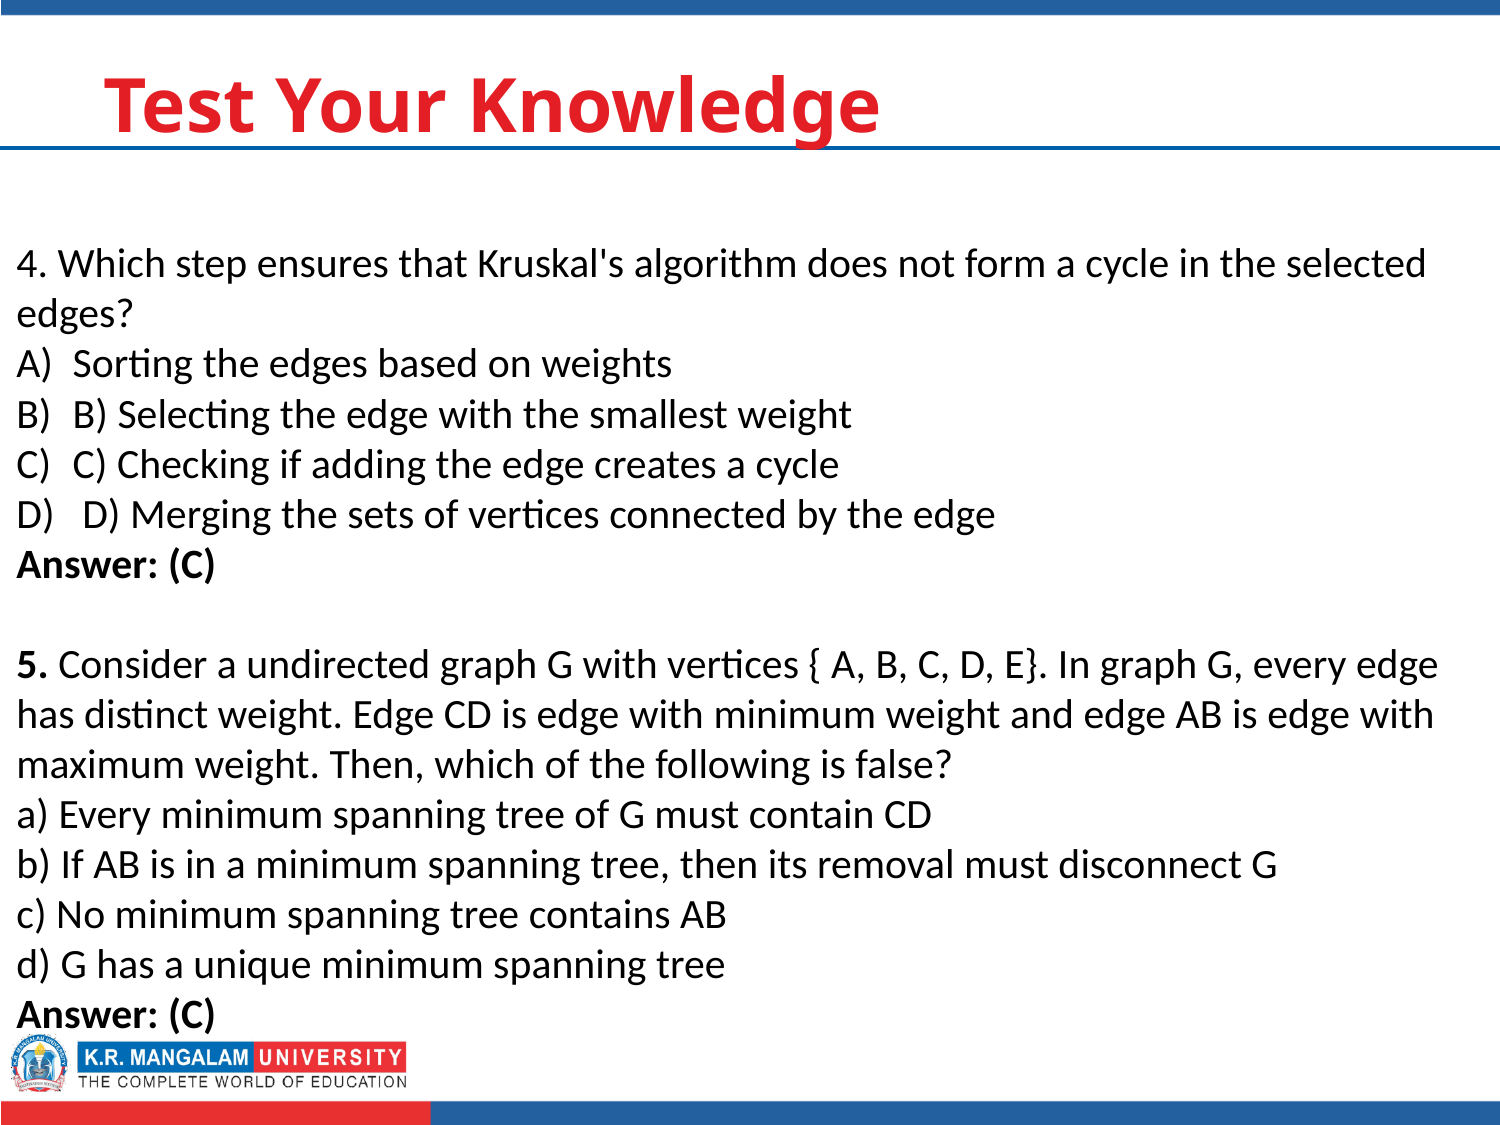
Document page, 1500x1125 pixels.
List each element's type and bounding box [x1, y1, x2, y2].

picture [11, 1034, 408, 1093]
list [1, 153, 1500, 1125]
list [1, 0, 1500, 147]
